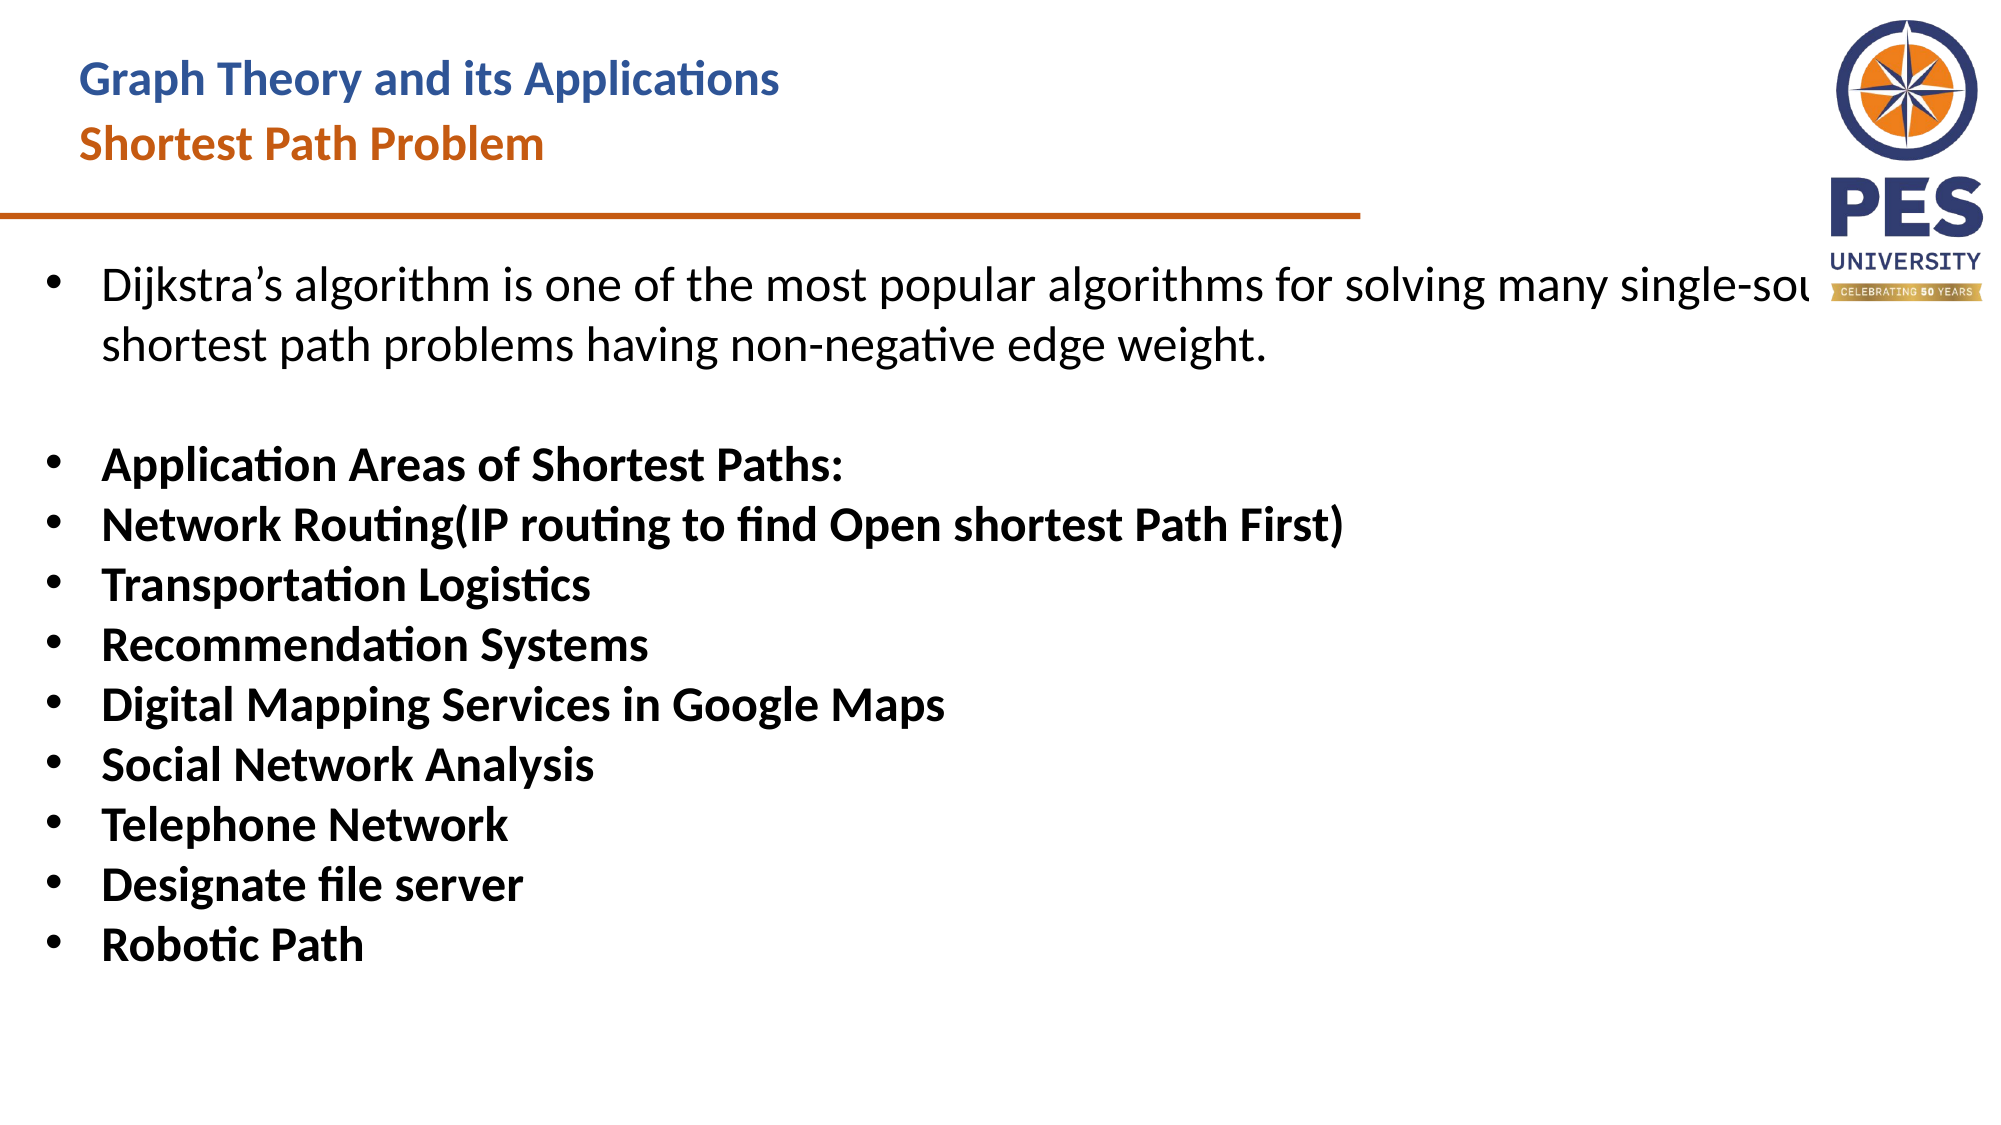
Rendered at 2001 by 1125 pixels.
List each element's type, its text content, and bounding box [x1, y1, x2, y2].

text_box Graph Theory and its Applications Shortest Path Problem Dijkstra’s algorithm is one of the most popular algorithms for solving many single-source shortest path problems having non-negative edge weight. Application Areas of Shortest Paths: Network Routing(IP routing to find Open shortest Path First) Transportation Logistics Recommendation Systems Digital Mapping Services in Google Maps Social Network Analysis Telephone Network Designate file server Robotic Path [42, 38, 1920, 971]
picture [1809, 13, 1995, 304]
